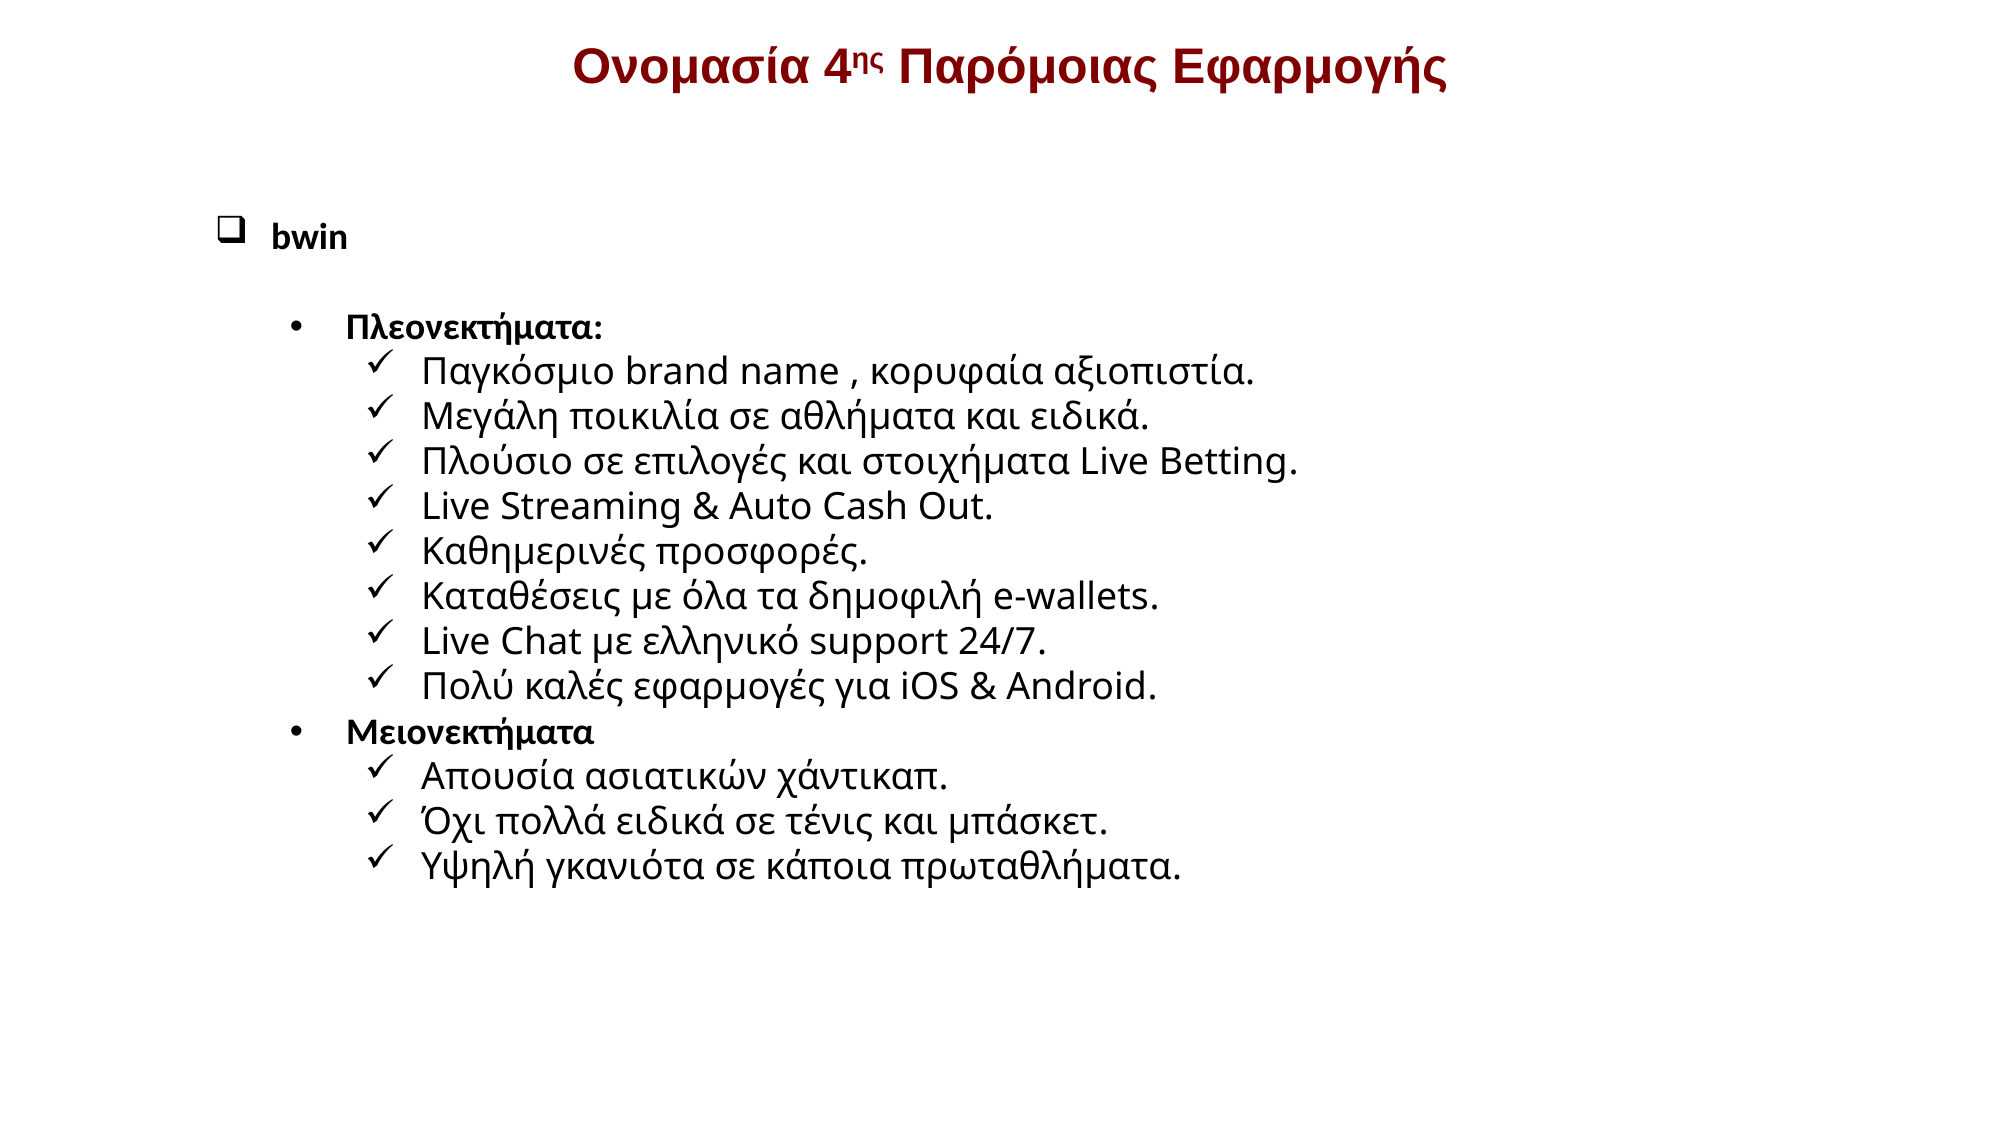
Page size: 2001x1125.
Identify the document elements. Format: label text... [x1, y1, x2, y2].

text_box bwin Πλεονεκτήματα: Παγκόσμιο brand name , κορυφαία αξιοπιστία. Μεγάλη ποικιλία σε αθλήματα και ειδικά. Πλούσιο σε επιλογές και στοιχήματα Live Betting. Live Streaming & Auto Cash Out. Καθημερινές προσφορές. Καταθέσεις με όλα τα δημοφιλή e-wallets. Live Chat με ελληνικό support 24/7. Πολύ καλές εφαρμογές για iOS & Android. Μειονεκτήματα Απουσία ασιατικών χάντικαπ. Όχι πολλά ειδικά σε τένις και μπάσκετ. Υψηλή γκανιότα σε κάποια πρωταθλήματα. [199, 205, 1943, 895]
text_box Ονομασία 4ης Παρόμοιας Εφαρμογής [21, 12, 2000, 114]
